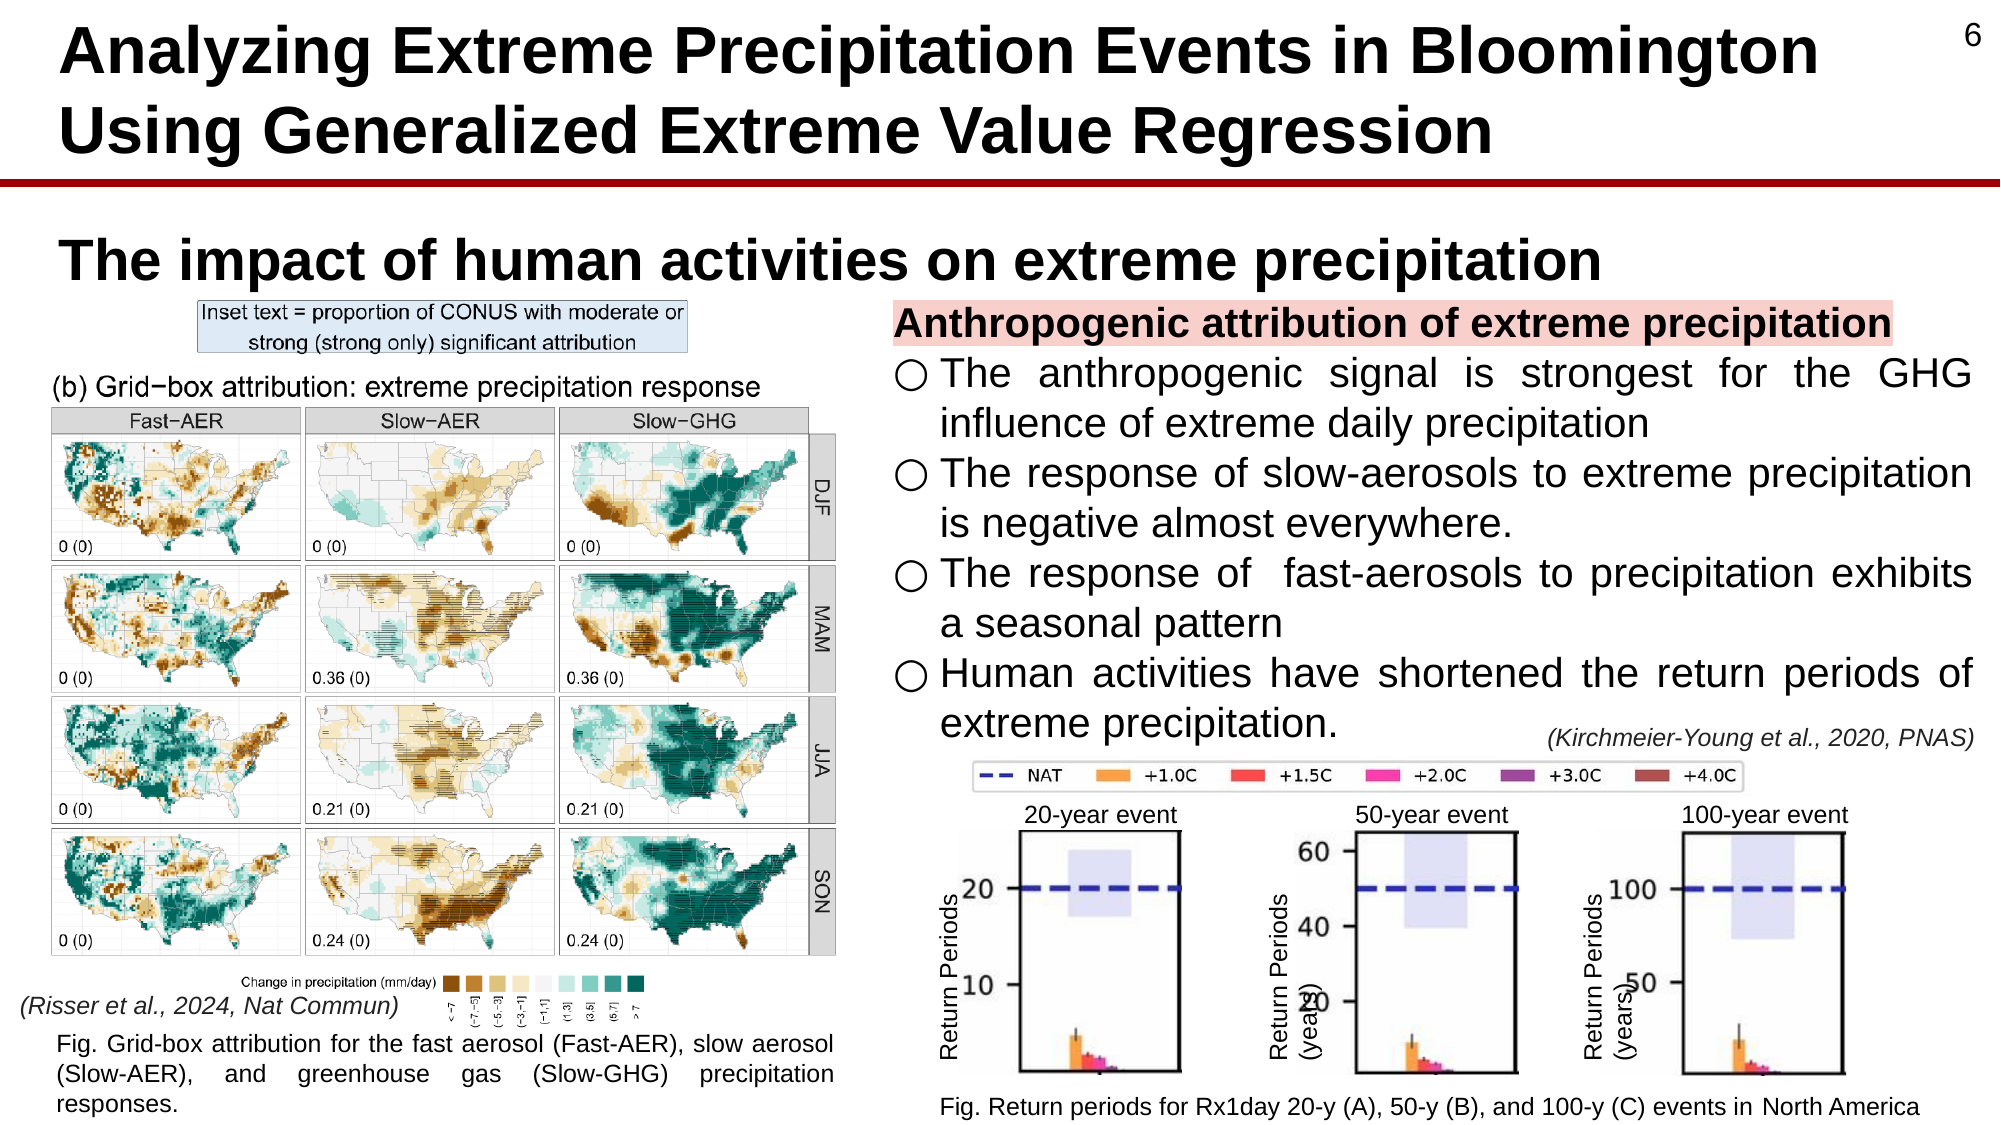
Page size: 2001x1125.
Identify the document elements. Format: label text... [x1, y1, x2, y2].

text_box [924, 754, 2000, 1125]
picture [43, 299, 840, 1044]
text_box Anthropogenic attribution of extreme precipitation The anthropogenic signal is strongest for the GHG influence of extreme daily precipitation The response of slow-aerosols to extreme precipitation is negative almost everywhere. The response of fast-aerosols to precipitation exhibits a seasonal pattern Human activities have shortened the return periods of extreme precipitation. [878, 288, 1989, 804]
text_box (Risser et al., 2024, Nat Commun) [5, 981, 43, 1027]
text_box The impact of human activities on extreme precipitation [44, 214, 1878, 300]
text_box Fig. Grid-box attribution for the fast aerosol (Fast-AER), slow aerosol (Slow-AER), and greenhouse gas (Slow-GHG) precipitation responses. [41, 1019, 851, 1125]
text_box (Kirchmeier-Young et al., 2020, PNAS) [1532, 713, 2000, 754]
text_box Analyzing Extreme Precipitation Events in Bloomington Using Generalized Extreme Value Regression [44, 0, 1878, 175]
slide_number 6 [1547, 3, 1998, 64]
